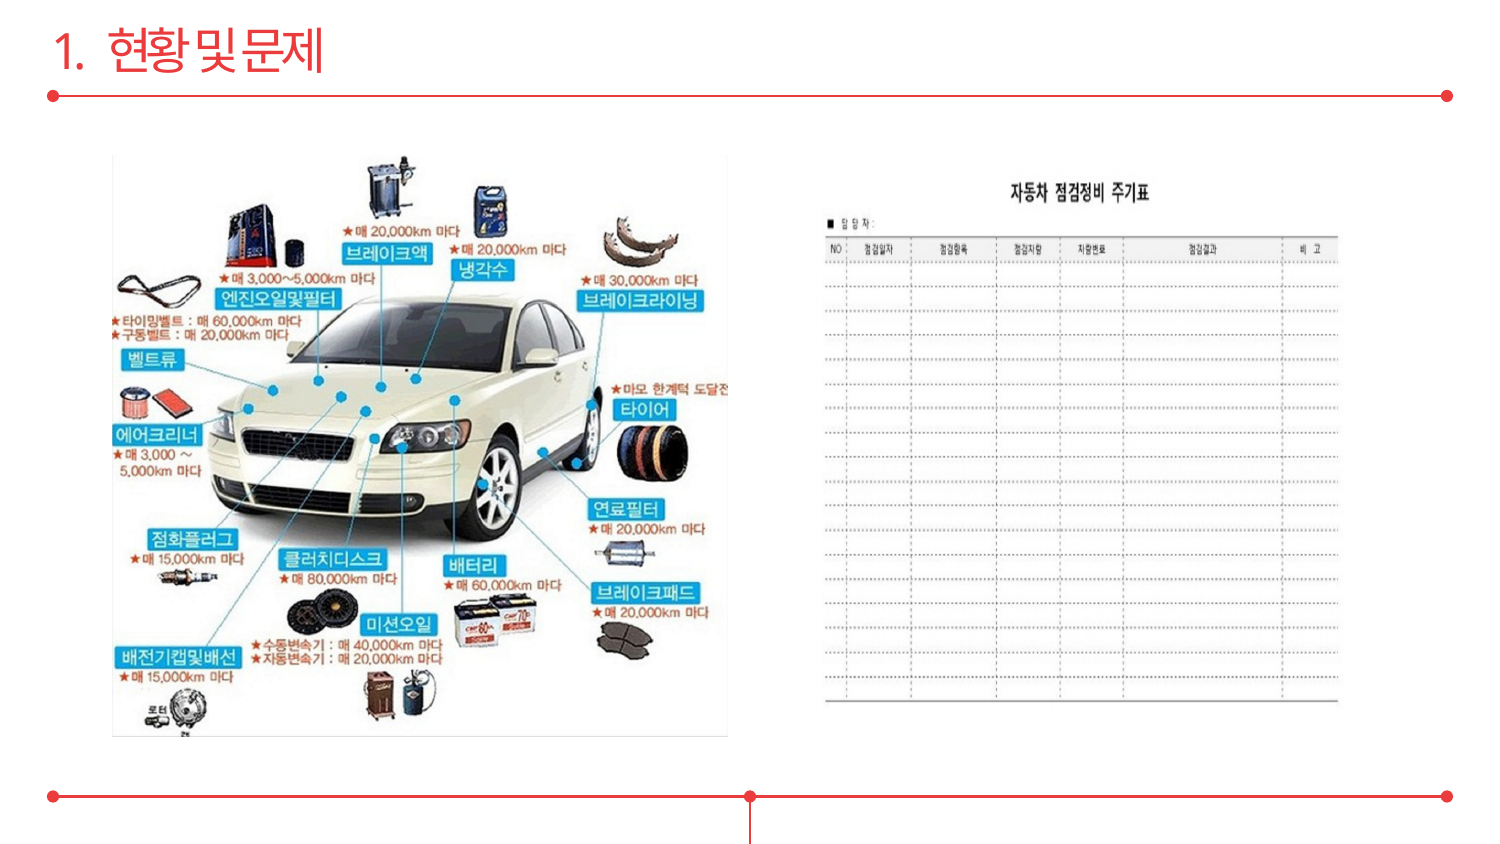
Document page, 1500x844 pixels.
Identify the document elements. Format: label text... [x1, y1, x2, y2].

text_box 1. 현황 및 문제 [36, 12, 342, 88]
picture [111, 155, 728, 737]
picture [796, 152, 1377, 737]
